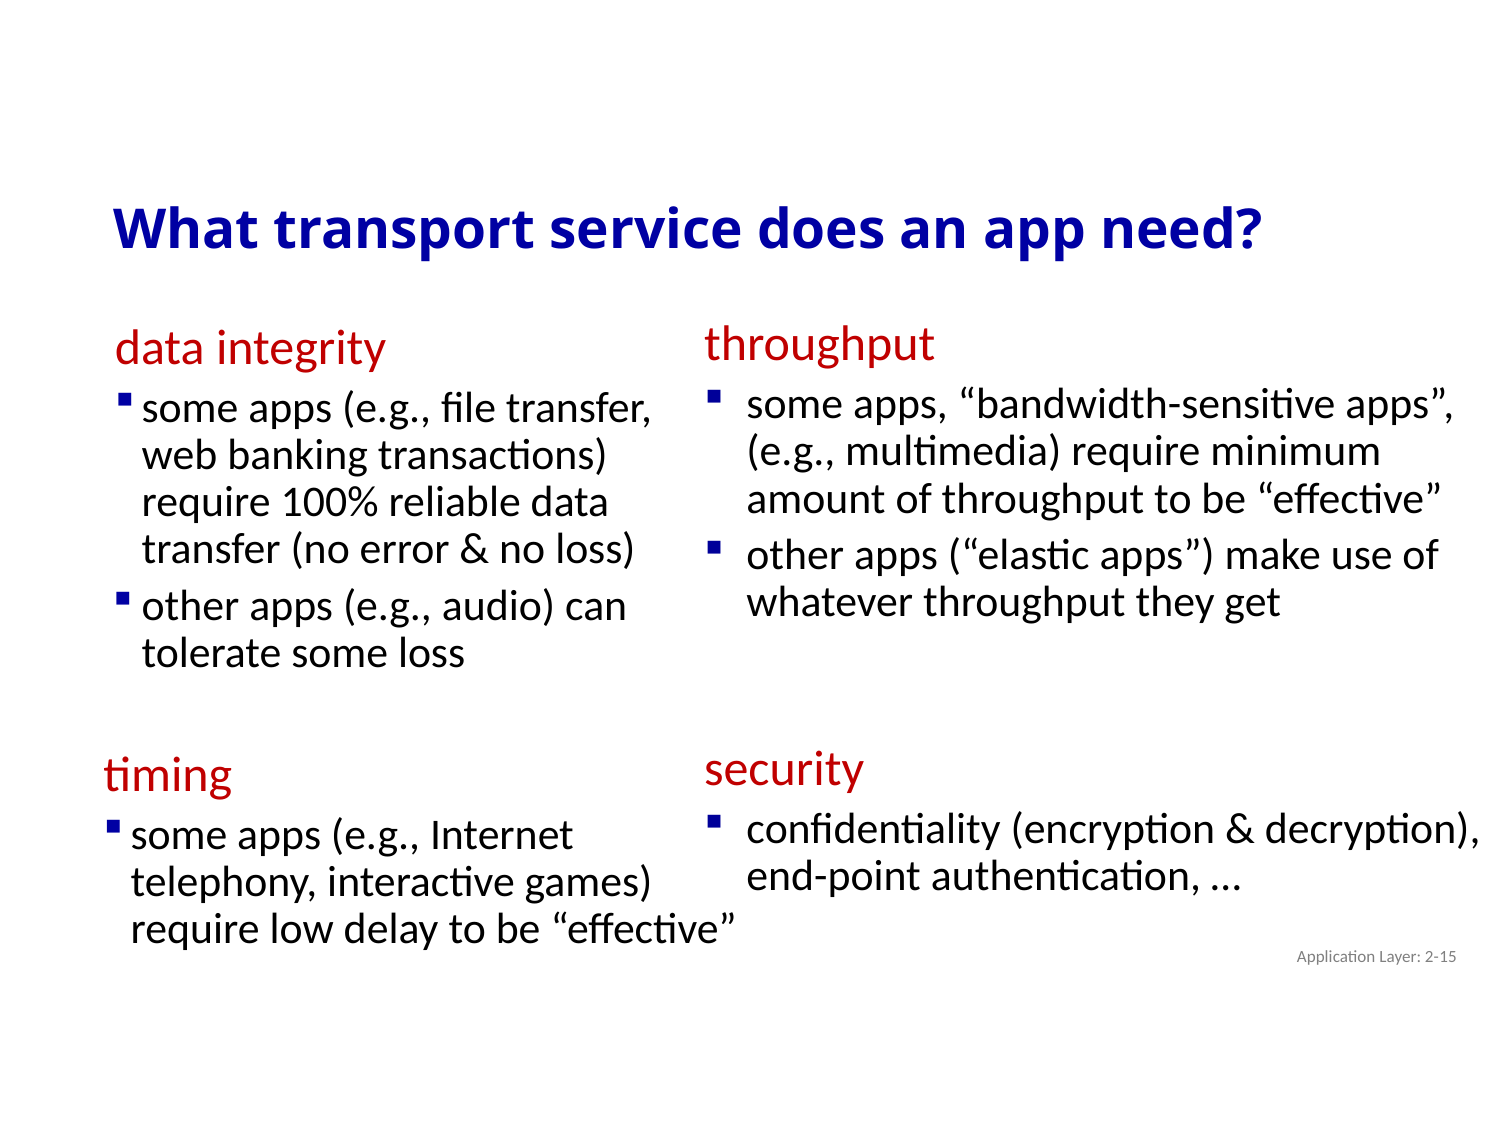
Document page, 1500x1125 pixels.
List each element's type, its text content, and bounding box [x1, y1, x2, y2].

text_box throughput some apps, “bandwidth-sensitive apps”, (e.g., multimedia) require minimum amount of throughput to be “effective” other apps (“elastic apps”) make use of whatever throughput they get [689, 310, 1500, 693]
text_box security confidentiality (encryption & decryption), end-point authentication, … [689, 734, 1500, 903]
text_box timing some apps (e.g., Internet telephony, interactive games) require low delay to be “effective” [72, 740, 753, 1042]
title What transport service does an app need? [98, 176, 1392, 287]
text_box data integrity some apps (e.g., file transfer, web banking transactions) require 100% reliable data transfer (no error & no loss) other apps (e.g., audio) can tolerate some loss [98, 313, 689, 680]
slide_number Application Layer: 2-15 [1134, 933, 1472, 979]
